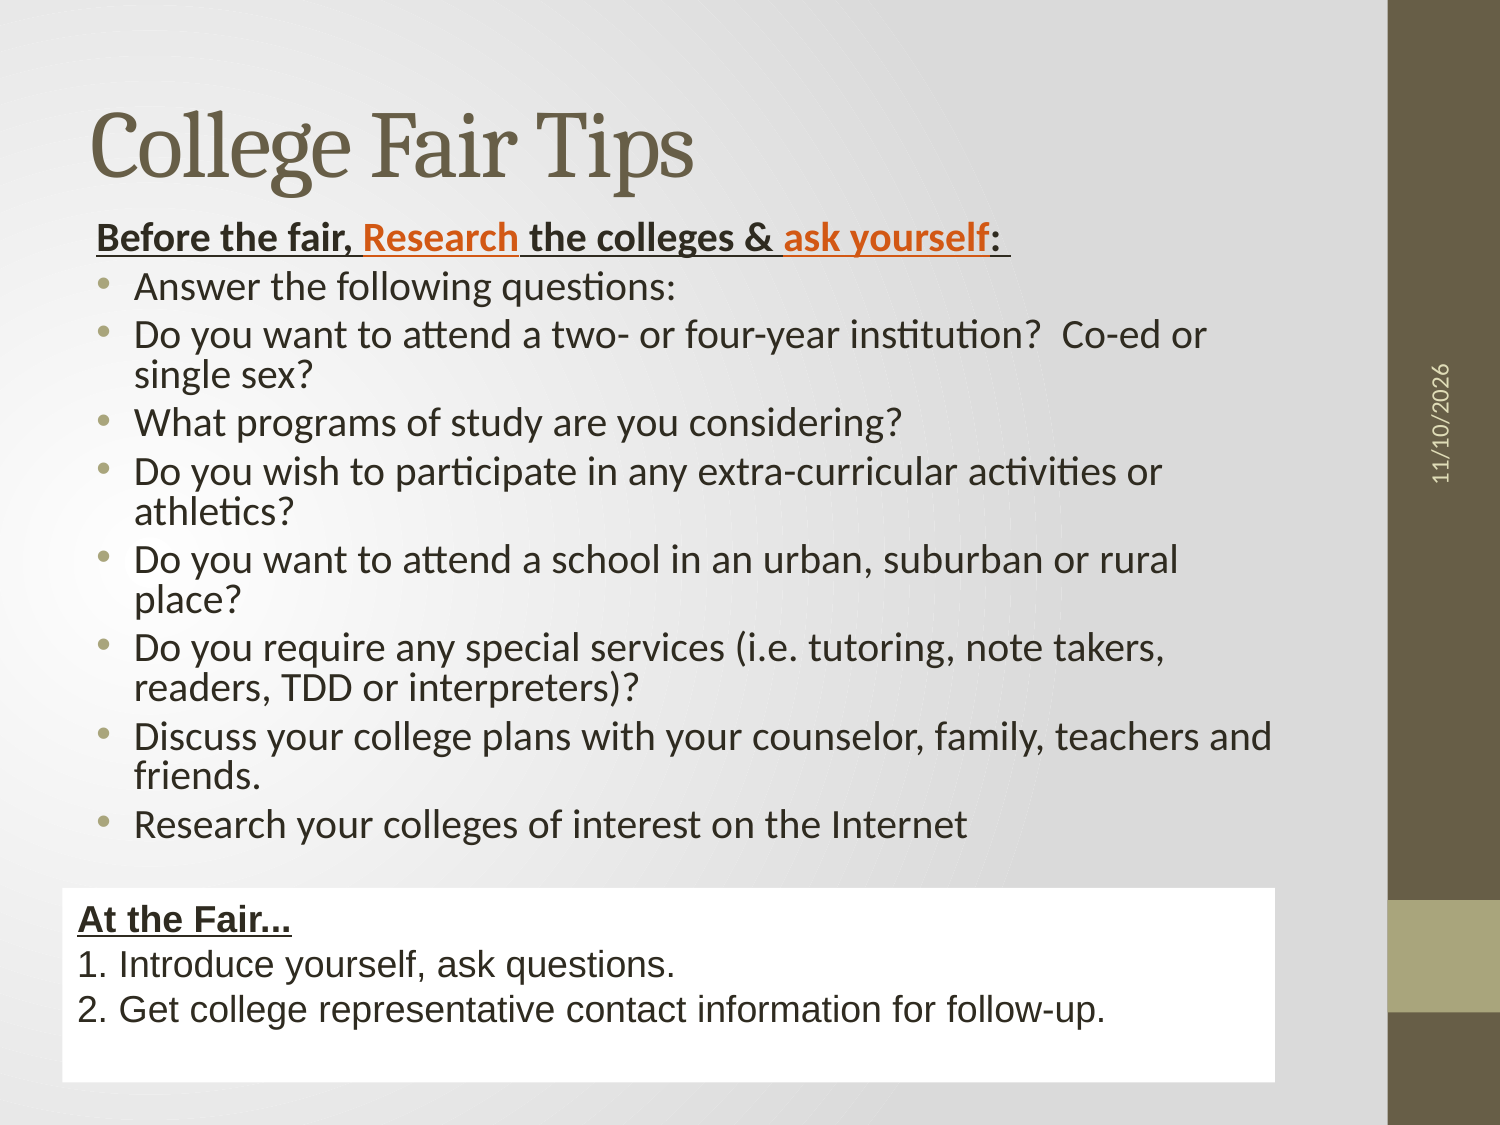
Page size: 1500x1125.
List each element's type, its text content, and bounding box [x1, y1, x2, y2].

text_box At the Fair... 1. Introduce yourself, ask questions. 2. Get college representative contact information for follow-up. [62, 887, 1275, 1083]
title College Fair Tips [75, 45, 1325, 233]
text_box 9/27/2011 [1408, 100, 1469, 501]
list Before the fair, Research the colleges & ask yourself: Answer the following questions: Do you want to attend a two- or four-year institution? Co-ed or single sex? What programs of study are you considering? Do you wish to participate in any extra-curricular activities or athletics? Do you want to attend a school in an urban, suburban or rural place? Do you require any special services (i.e. tutoring, note takers, readers, TDD or interpreters)? Discuss your college plans with your counselor, family, teachers and friends. Research your colleges of interest on the Internet [62, 212, 1313, 726]
